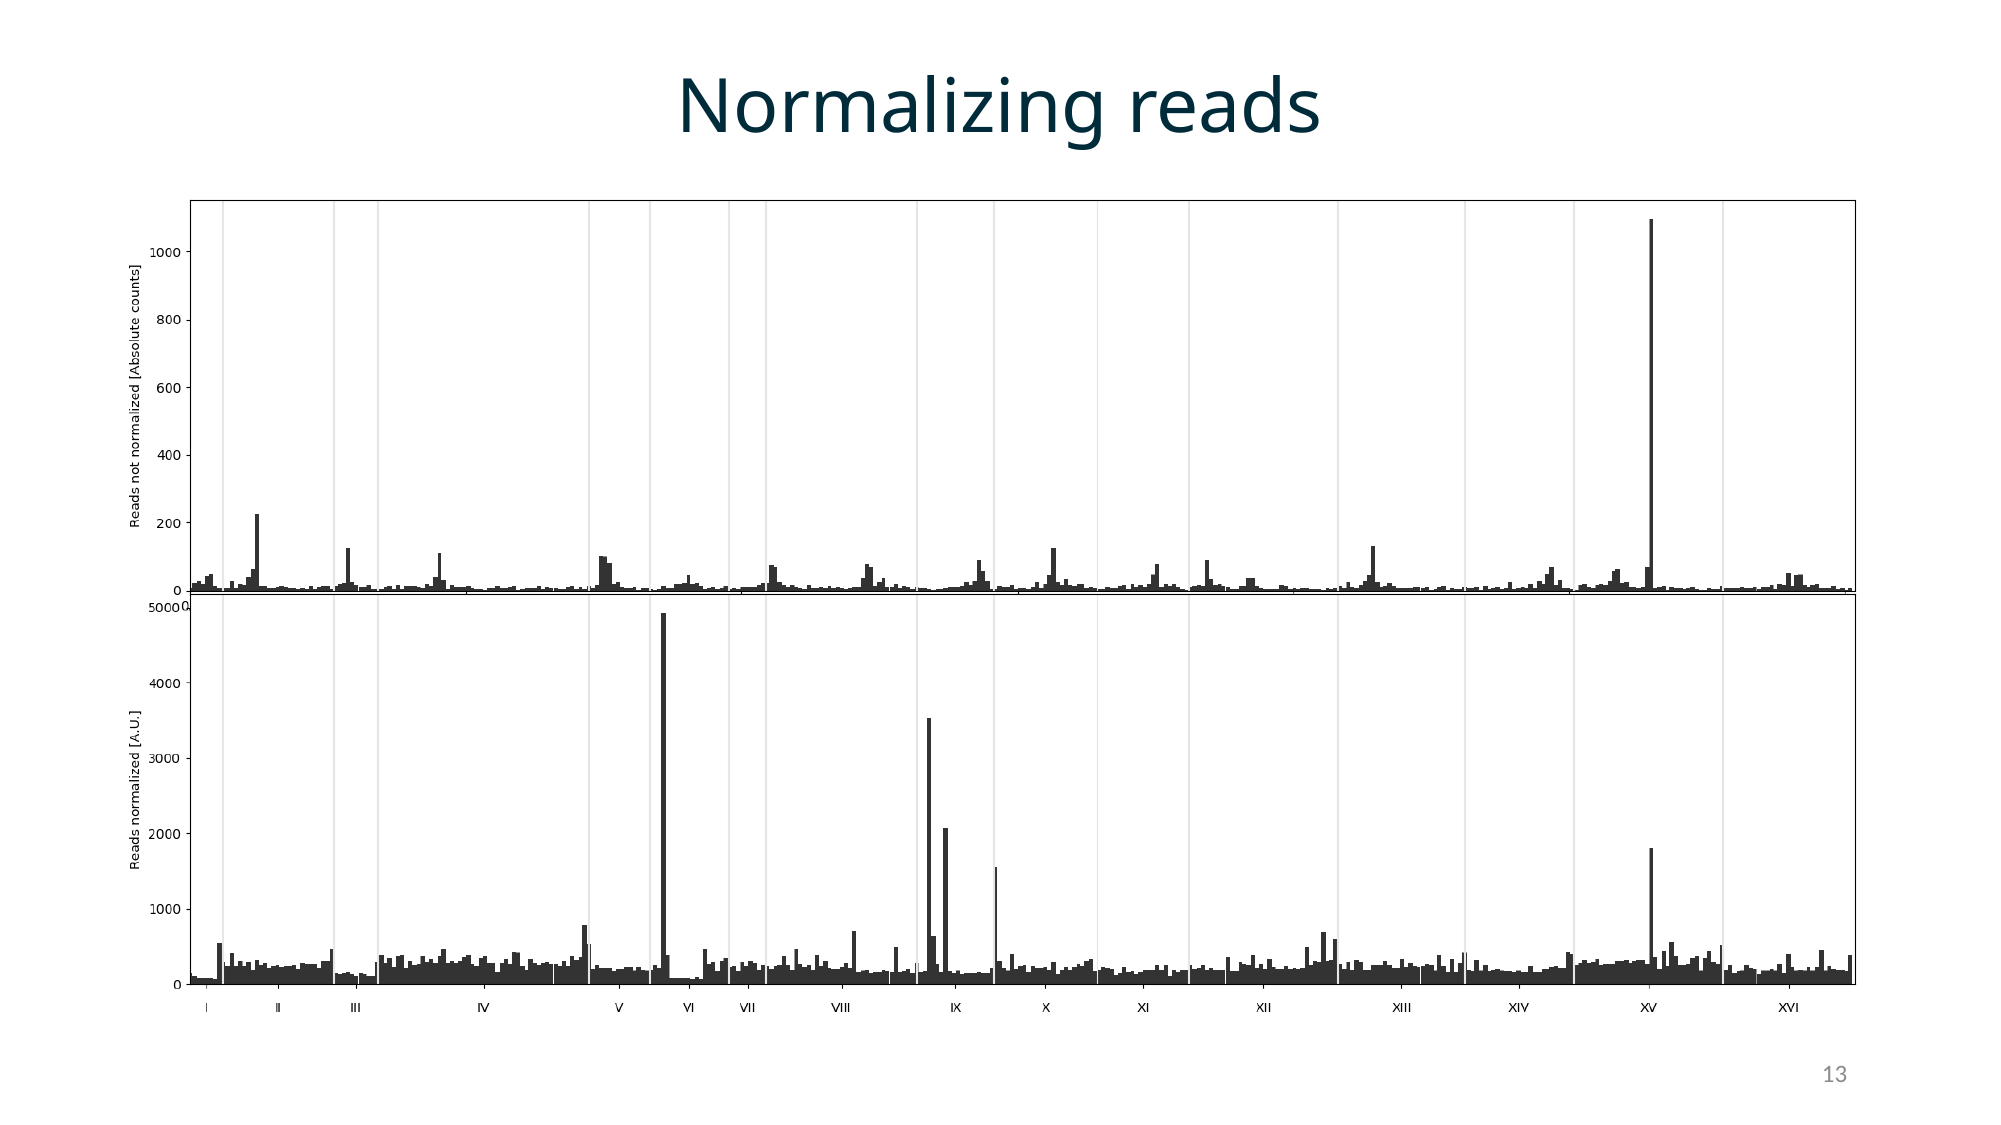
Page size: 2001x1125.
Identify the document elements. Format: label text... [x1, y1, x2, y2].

slide_number 13 [1412, 1043, 1863, 1103]
picture [64, 196, 1863, 1043]
title Normalizing reads [0, 0, 2000, 218]
